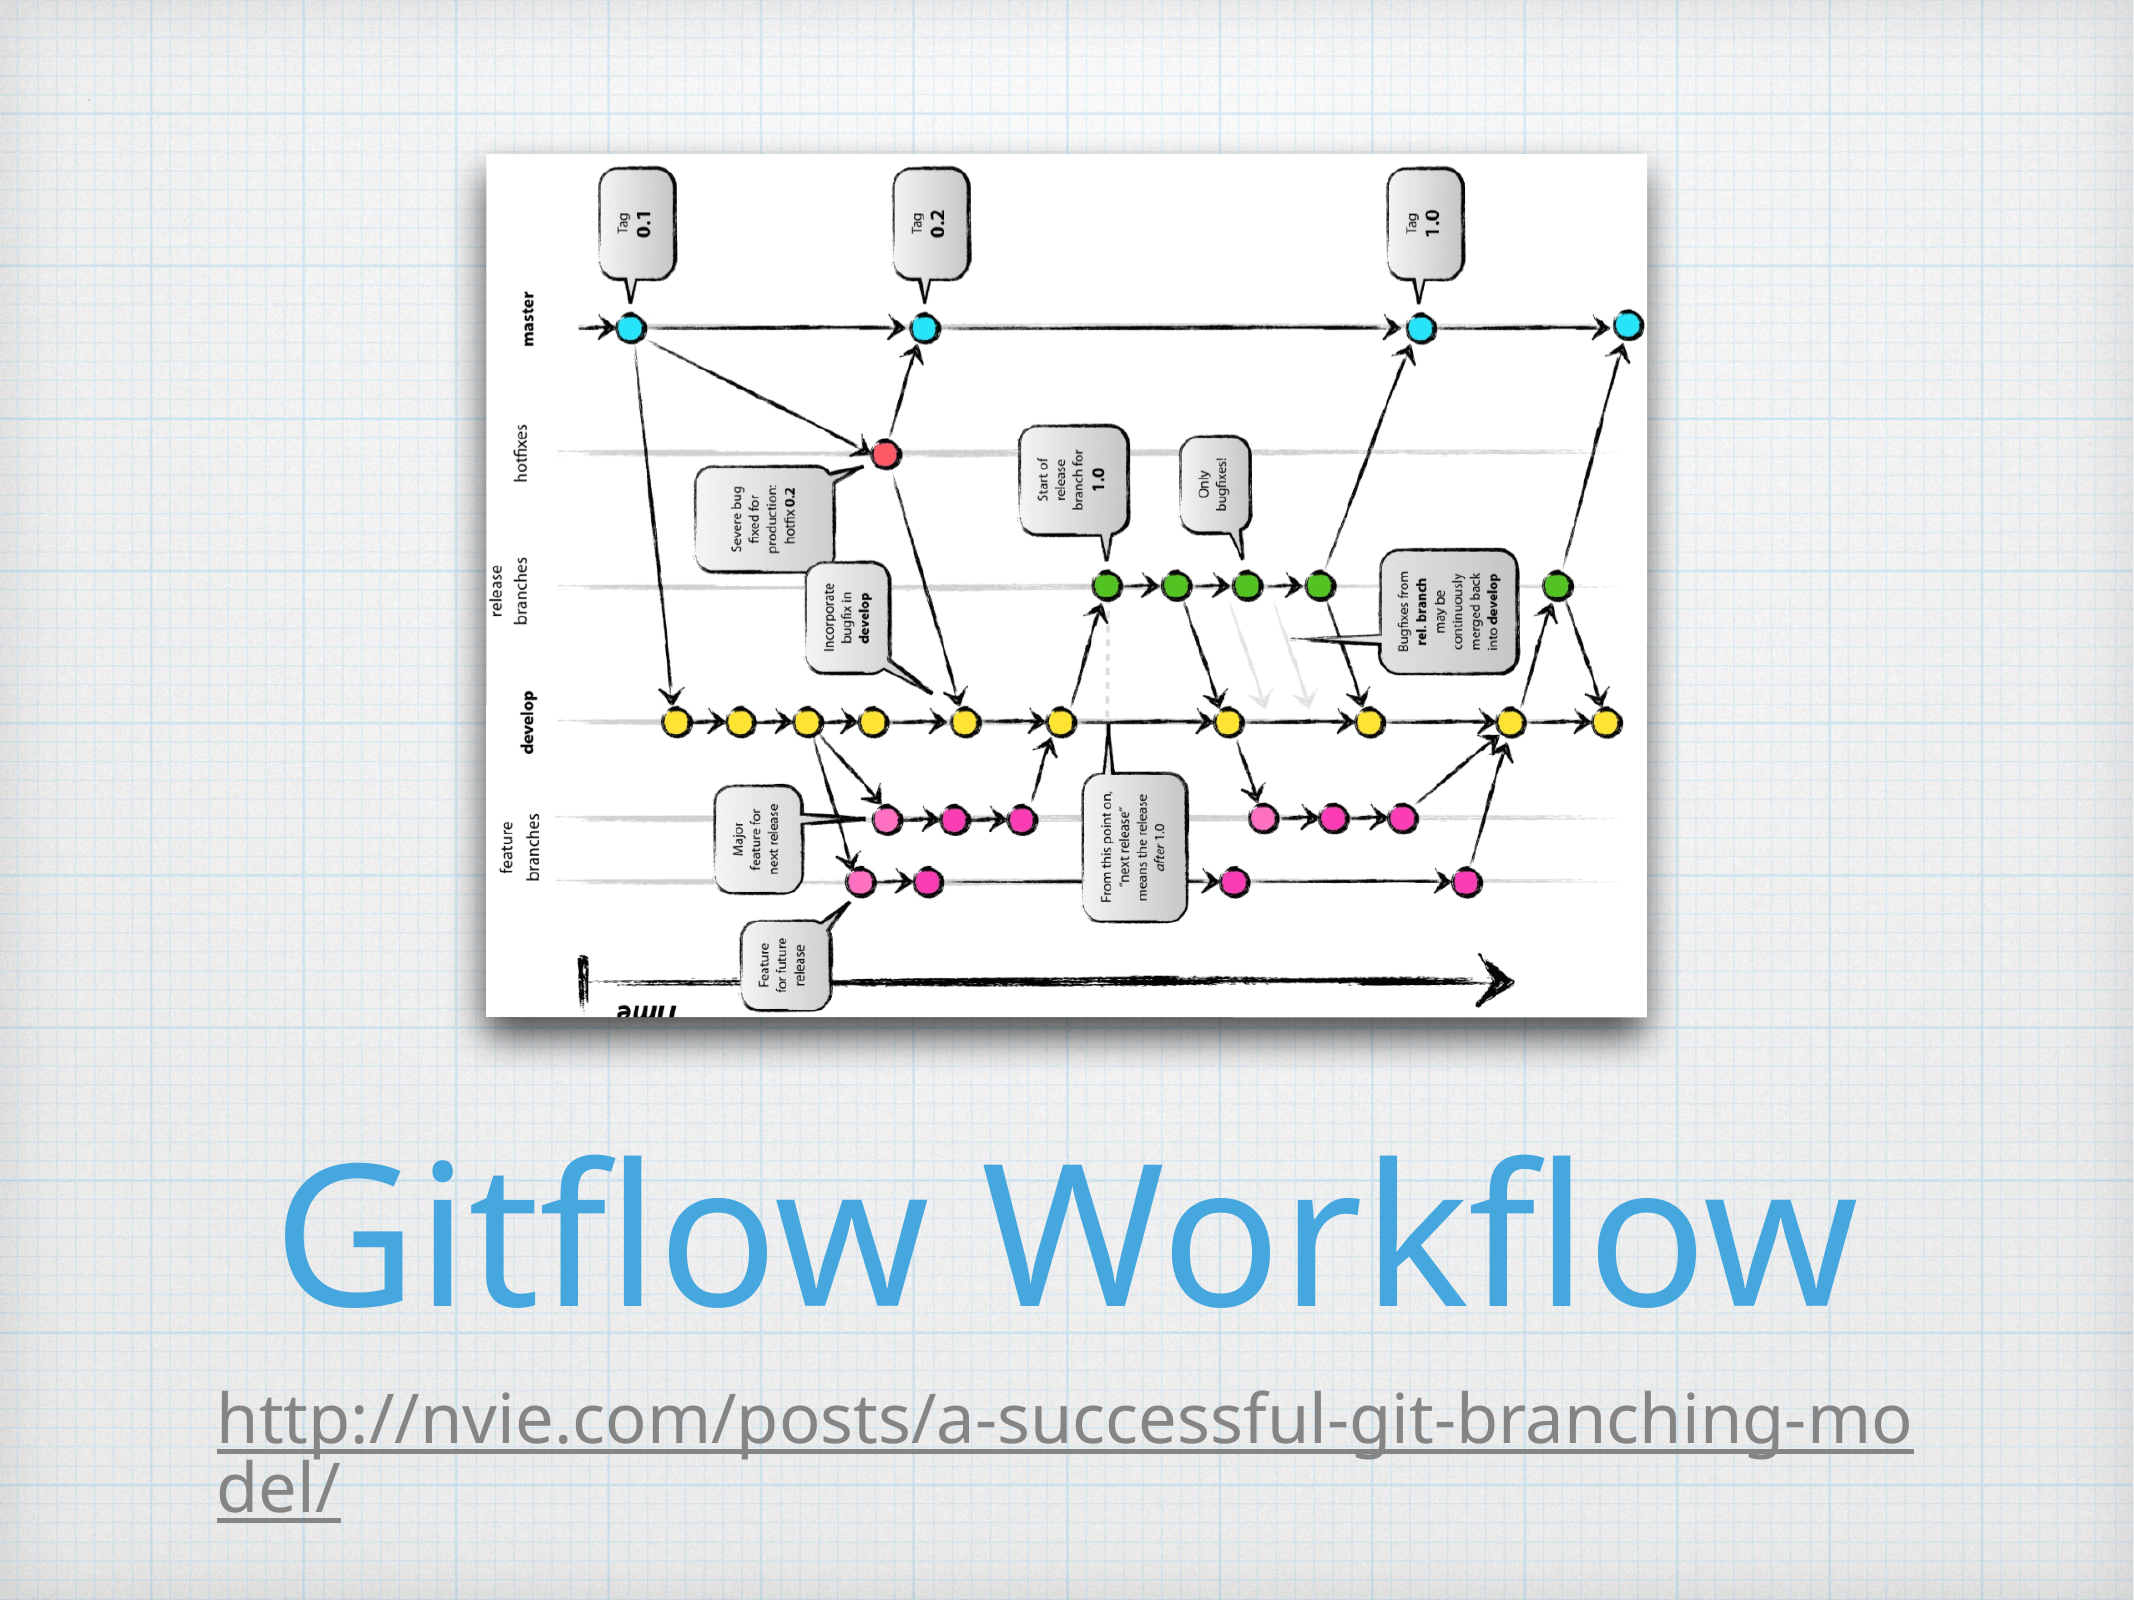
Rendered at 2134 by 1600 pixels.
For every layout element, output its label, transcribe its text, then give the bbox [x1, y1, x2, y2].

title Gitflow Workflow [207, 1082, 1926, 1355]
picture [0, 0, 2134, 1600]
list http://nvie.com/posts/a-successful-git-branching-model/ [207, 1366, 1926, 1576]
